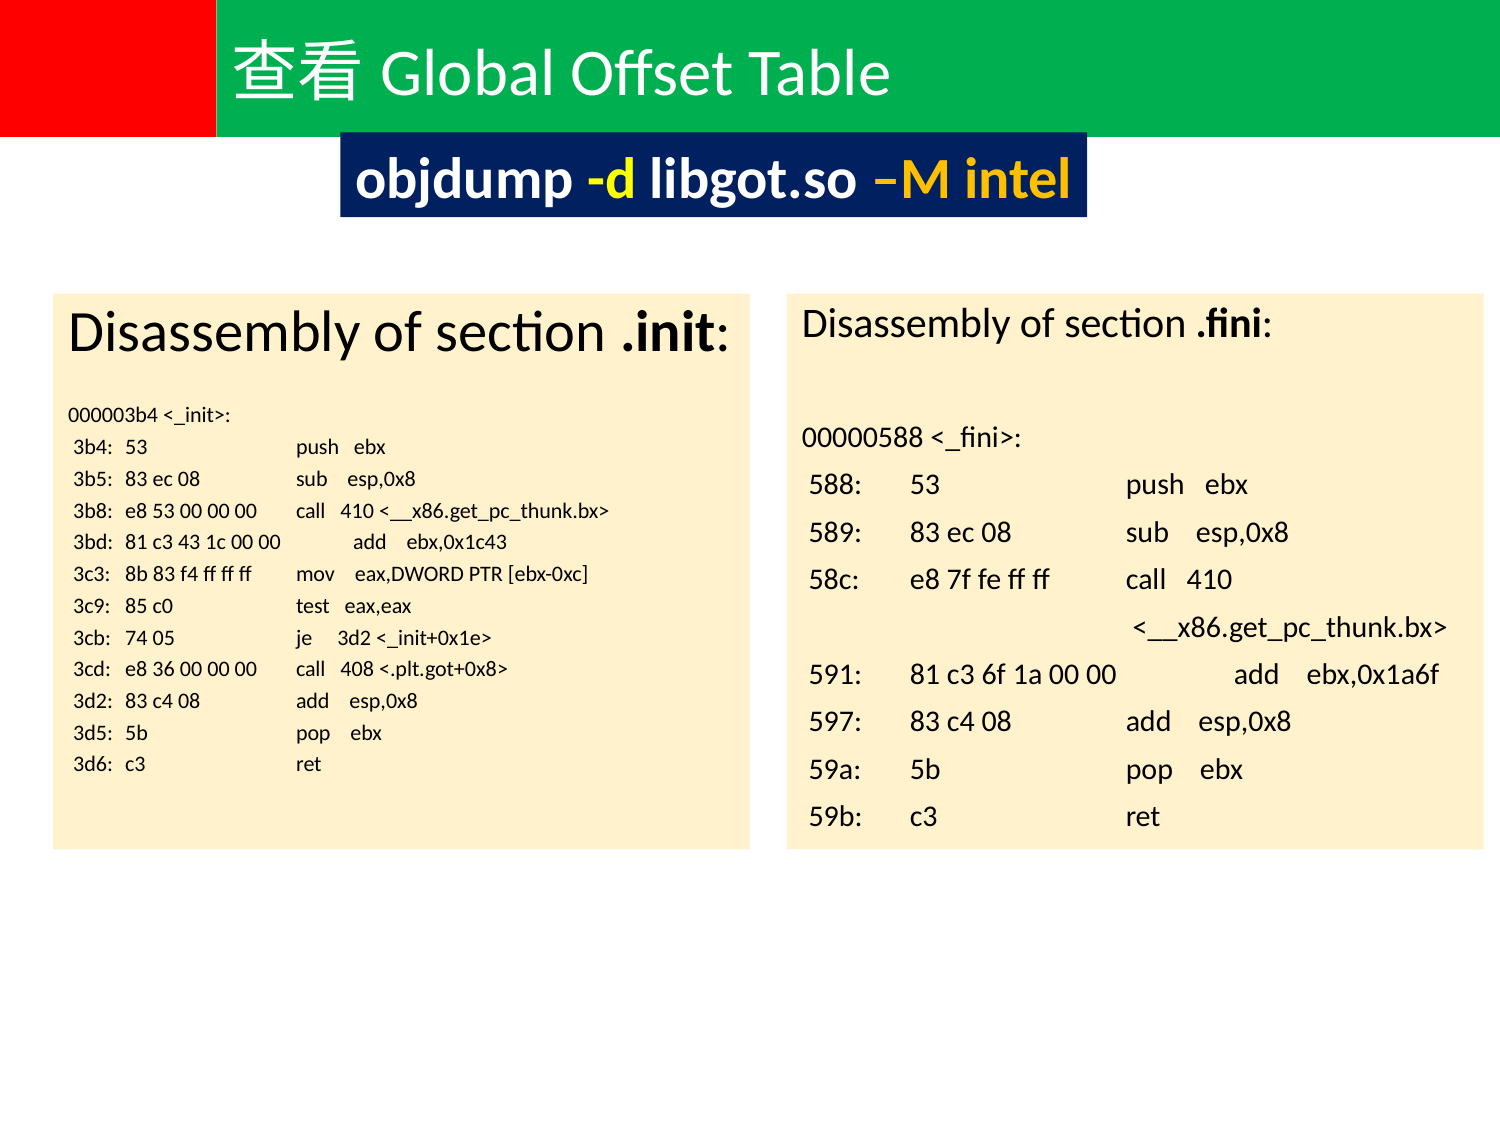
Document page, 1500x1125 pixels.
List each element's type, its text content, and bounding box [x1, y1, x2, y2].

text_box objdump -d libgot.so –M intel [340, 132, 1088, 218]
text_box 查看Global Offset Table [216, 0, 1500, 138]
list Disassembly of section .init: 000003b4 <_init>: 3b4: 53 push ebx 3b5: 83 ec 08 sub esp,0x8 3b8: e8 53 00 00 00 call 410 <__x86.get_pc_thunk.bx> 3bd: 81 c3 43 1c 00 00 add ebx,0x1c43 3c3: 8b 83 f4 ff ff ff mov eax,DWORD PTR [ebx-0xc] 3c9: 85 c0 test eax,eax 3cb: 74 05 je 3d2 <_init+0x1e> 3cd: e8 36 00 00 00 call 408 <.plt.got+0x8> 3d2: 83 c4 08 add esp,0x8 3d5: 5b pop ebx 3d6: c3 ret [53, 293, 750, 850]
text_box [0, 0, 216, 138]
text_box Disassembly of section .fini: 00000588 <_fini>: 588: 53 push ebx 589: 83 ec 08 sub esp,0x8 58c: e8 7f fe ff ff call 410 <__x86.get_pc_thunk.bx> 591: 81 c3 6f 1a 00 00 add ebx,0x1a6f 597: 83 c4 08 add esp,0x8 59a: 5b pop ebx 59b: c3 ret [786, 293, 1484, 850]
